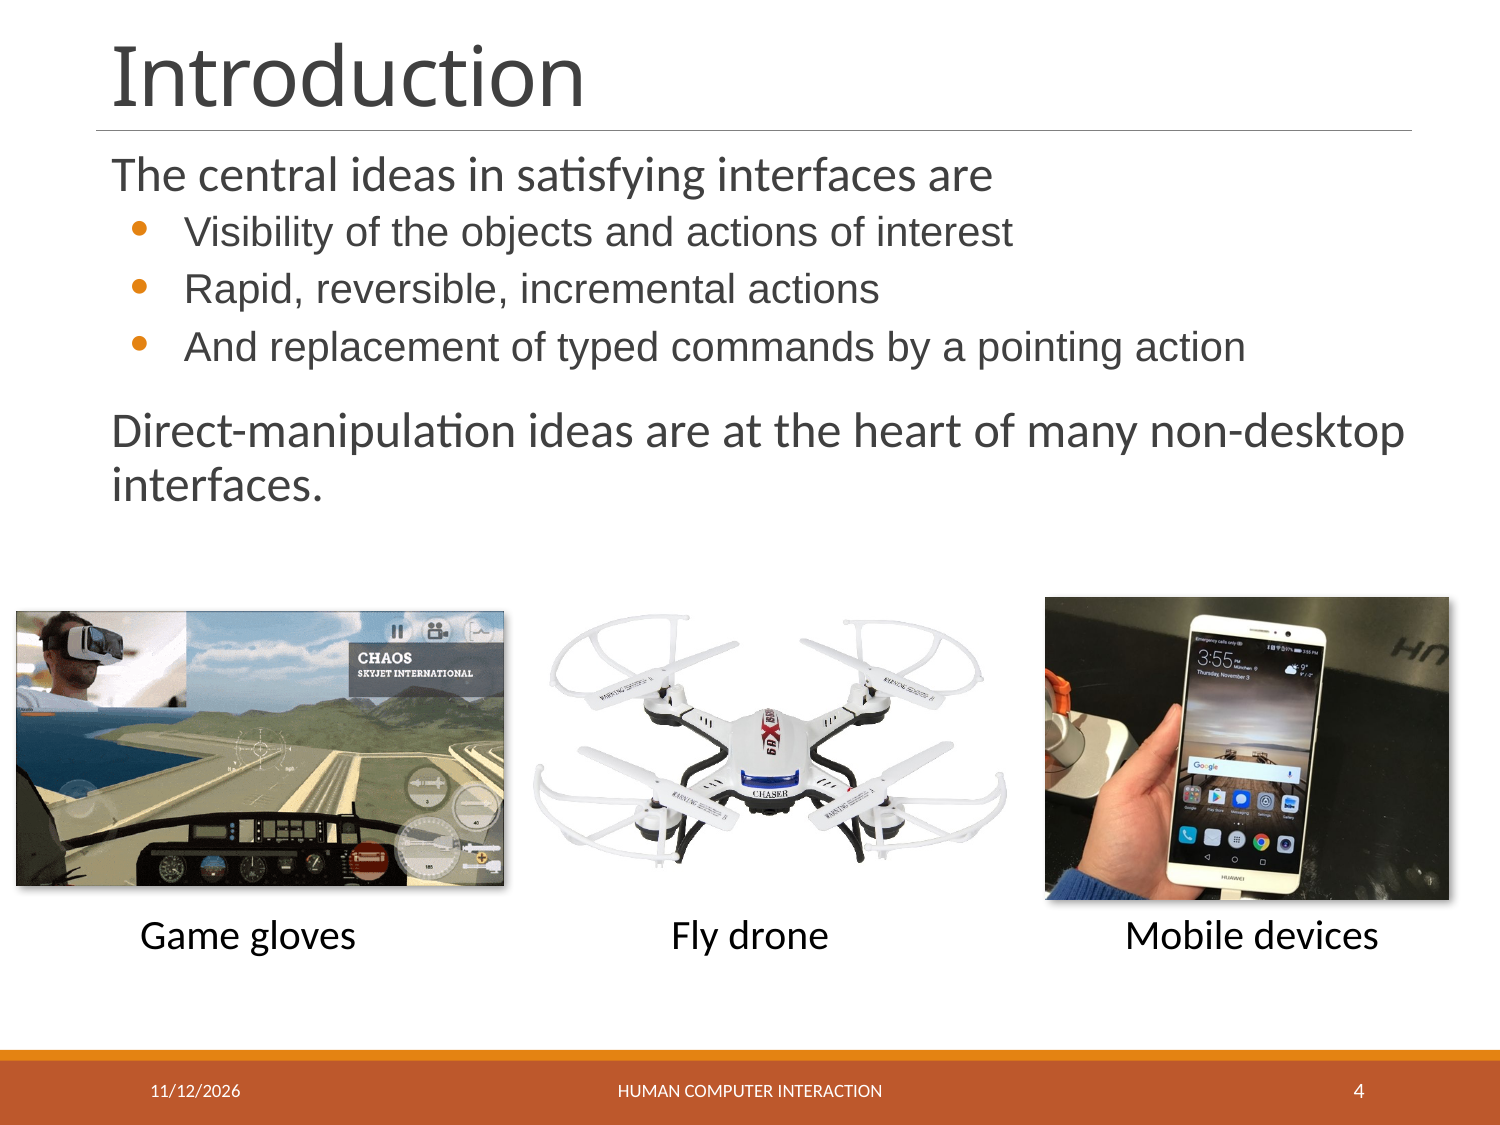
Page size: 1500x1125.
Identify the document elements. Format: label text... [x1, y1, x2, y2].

picture [1045, 597, 1450, 901]
text_box Fly drone [598, 900, 902, 965]
text_box Mobile devices [1100, 910, 1404, 965]
list The central ideas in satisfying interfaces are Visibility of the objects and actions of interest Rapid, reversible, incremental actions And replacement of typed commands by a pointing action Direct-manipulation ideas are at the heart of many non-desktop interfaces. [96, 140, 1413, 1034]
slide_number 4 [1218, 1059, 1380, 1120]
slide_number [135, 1059, 440, 1120]
title Introduction [96, 19, 1413, 131]
picture [15, 611, 504, 887]
footer Human Computer Interaction [453, 1059, 1047, 1120]
text_box Game gloves [96, 900, 400, 965]
picture [530, 600, 1010, 873]
